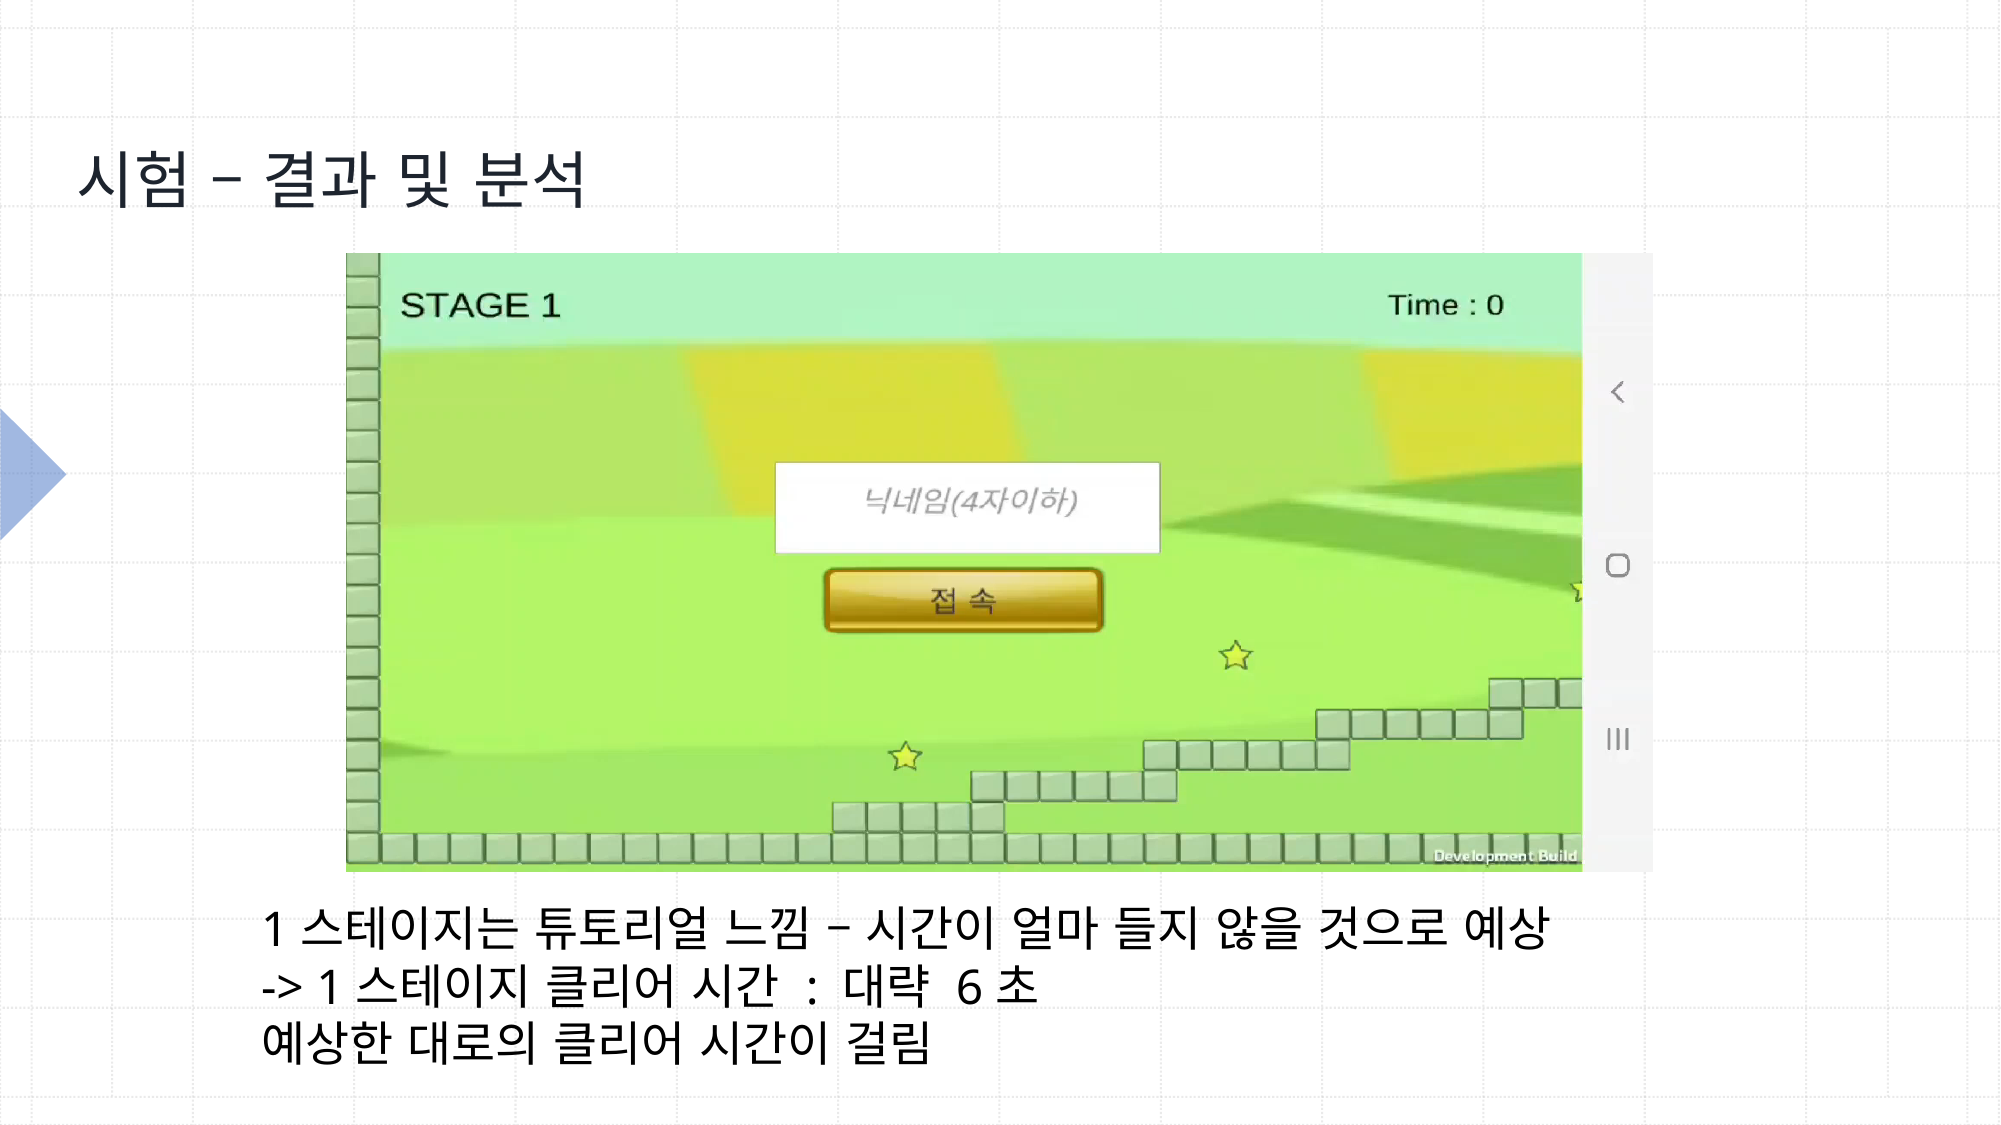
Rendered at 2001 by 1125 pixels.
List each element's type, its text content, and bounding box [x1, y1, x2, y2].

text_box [346, 252, 1654, 873]
subtitle 시험 – 결과 및 분석 [57, 0, 820, 396]
text_box 1스테이지는 튜토리얼 느낌 – 시간이 얼마 들지 않을 것으로 예상 -> 1스테이지 클리어 시간 : 대략 6초 예상한 대로의 클리어 시간이 걸림 [246, 833, 1610, 1125]
